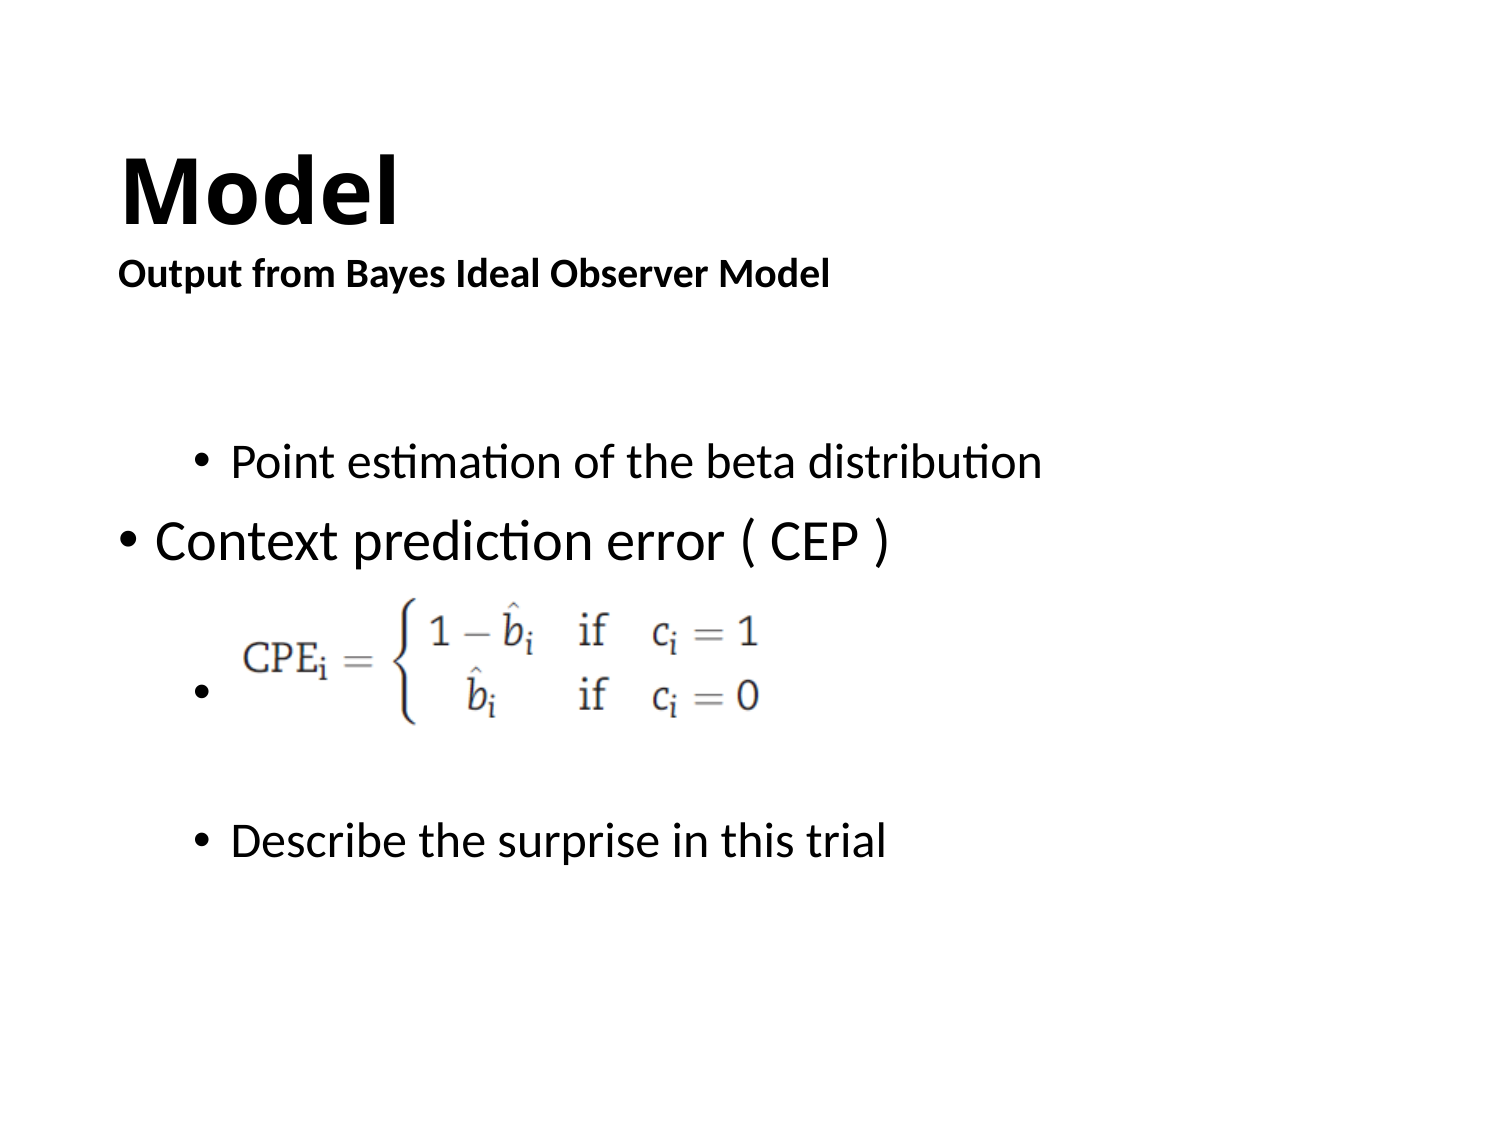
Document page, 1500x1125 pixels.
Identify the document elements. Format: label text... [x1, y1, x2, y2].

picture [232, 594, 766, 729]
list Output from Bayes Ideal Observer Model [103, 244, 1397, 318]
title Model [103, 85, 1397, 244]
